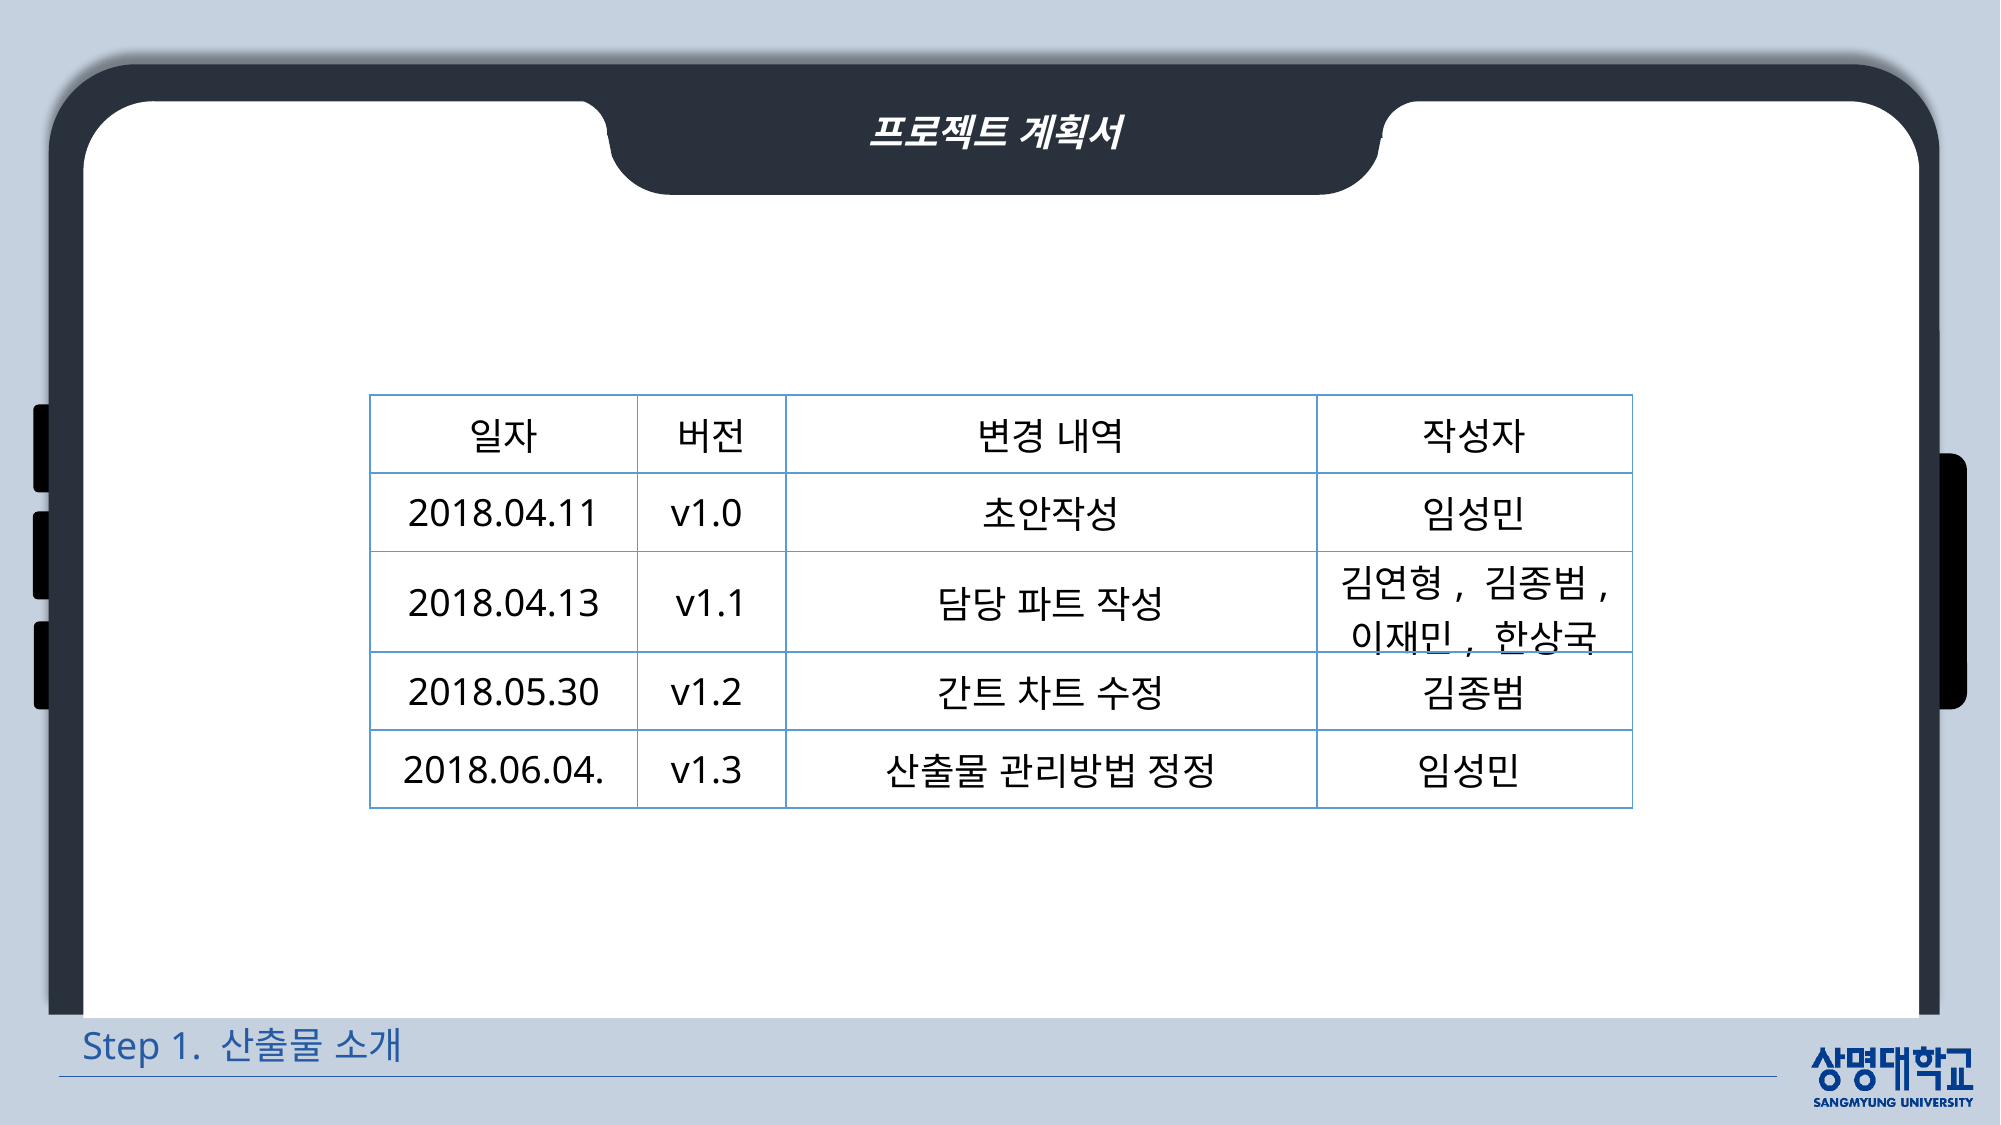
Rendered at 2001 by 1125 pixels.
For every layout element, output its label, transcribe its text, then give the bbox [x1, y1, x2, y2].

text_box [0, 0, 2000, 75]
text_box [32, 64, 1968, 1018]
picture [1807, 1044, 1977, 1109]
text_box Step 1. 산출물 소개 [67, 1018, 419, 1075]
